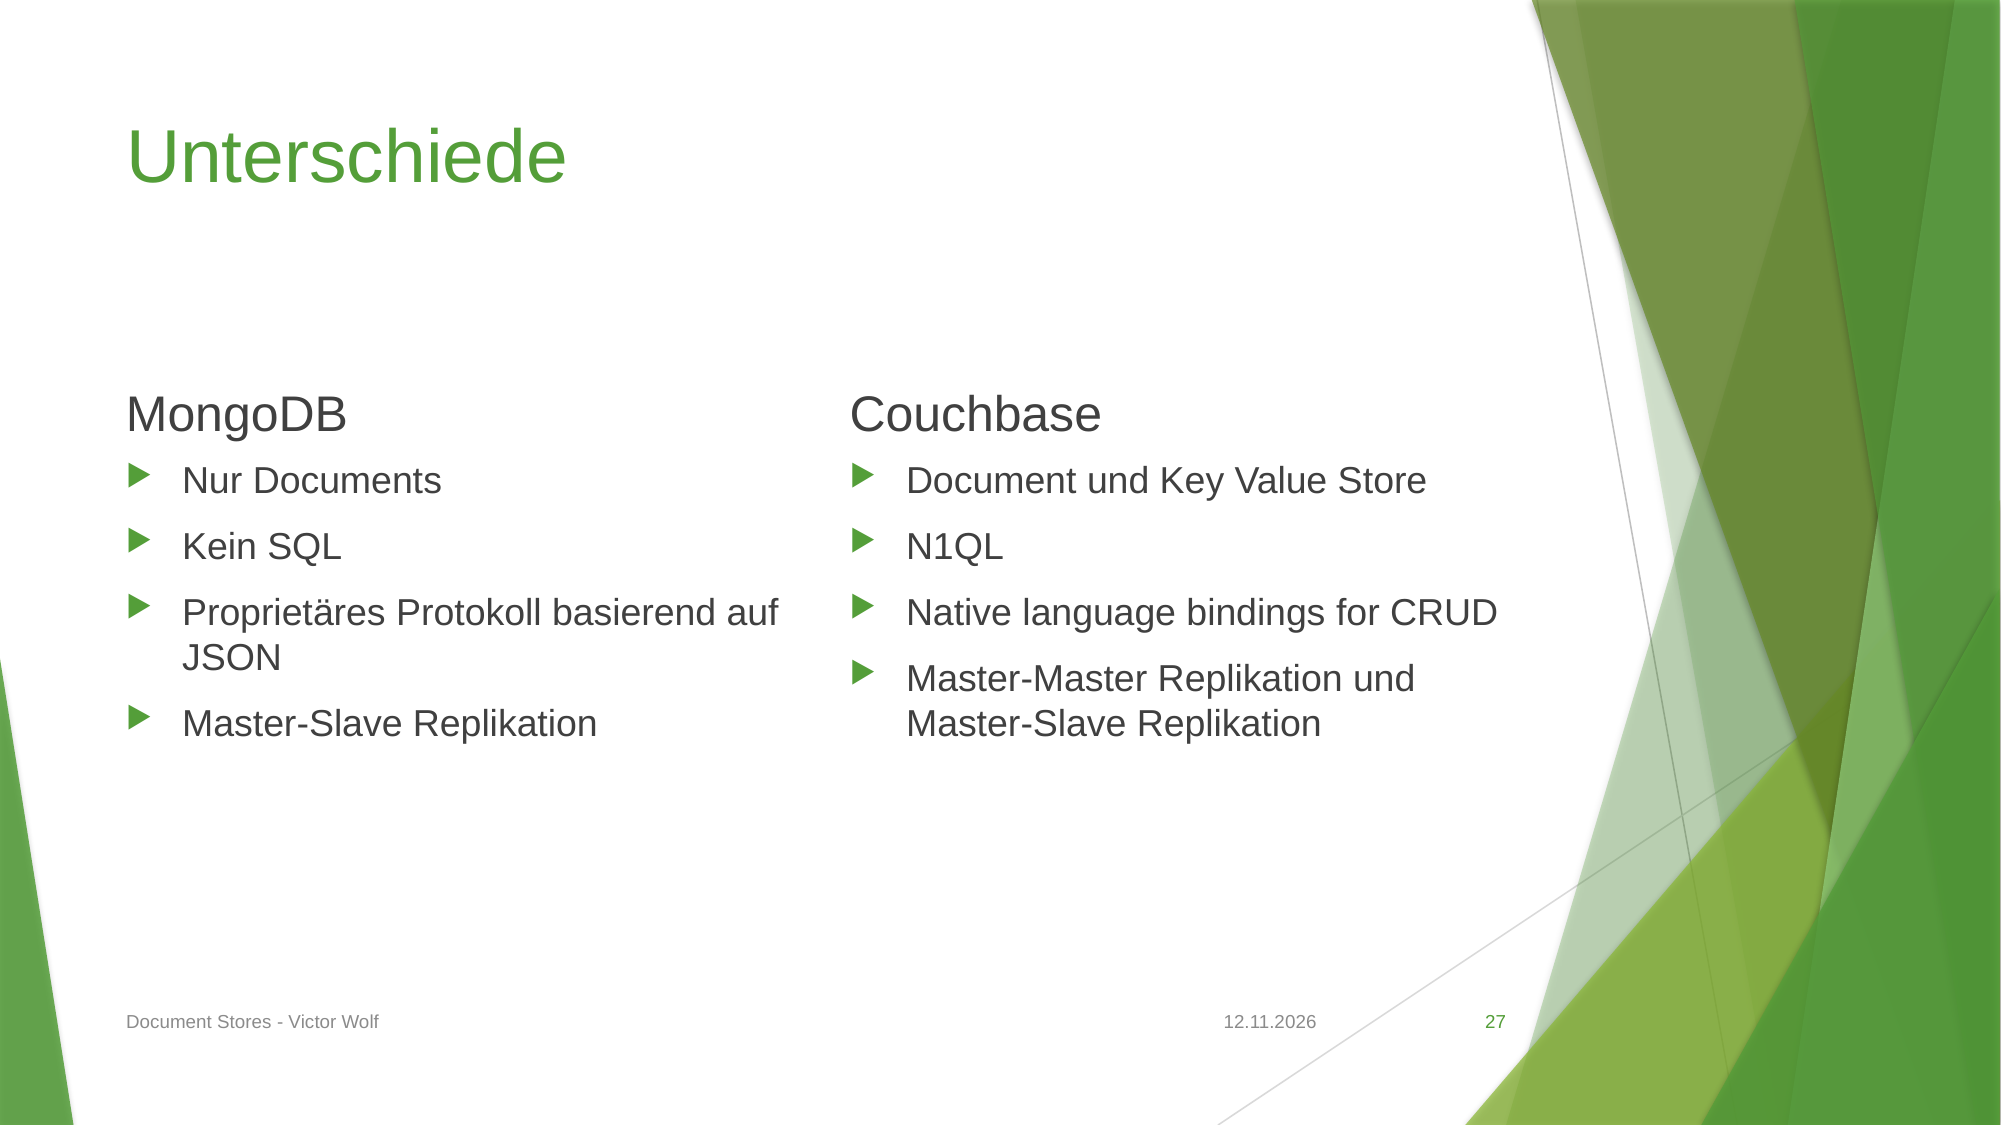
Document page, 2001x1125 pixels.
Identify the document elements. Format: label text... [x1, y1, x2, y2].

list Couchbase [834, 354, 1522, 448]
list Nur Documents Kein SQL Proprietäres Protokoll basierend auf JSON Master-Slave Replikation [110, 448, 798, 991]
list MongoDB [110, 354, 798, 448]
title Unterschiede [111, 99, 1522, 317]
slide_number 27 [1409, 991, 1522, 1051]
footer Document Stores - Victor Wolf [111, 991, 1145, 1051]
list Document und Key Value Store N1QL Native language bindings for CRUD Master-Master Replikation und Master-Slave Replikation [834, 448, 1522, 991]
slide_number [1181, 991, 1332, 1051]
